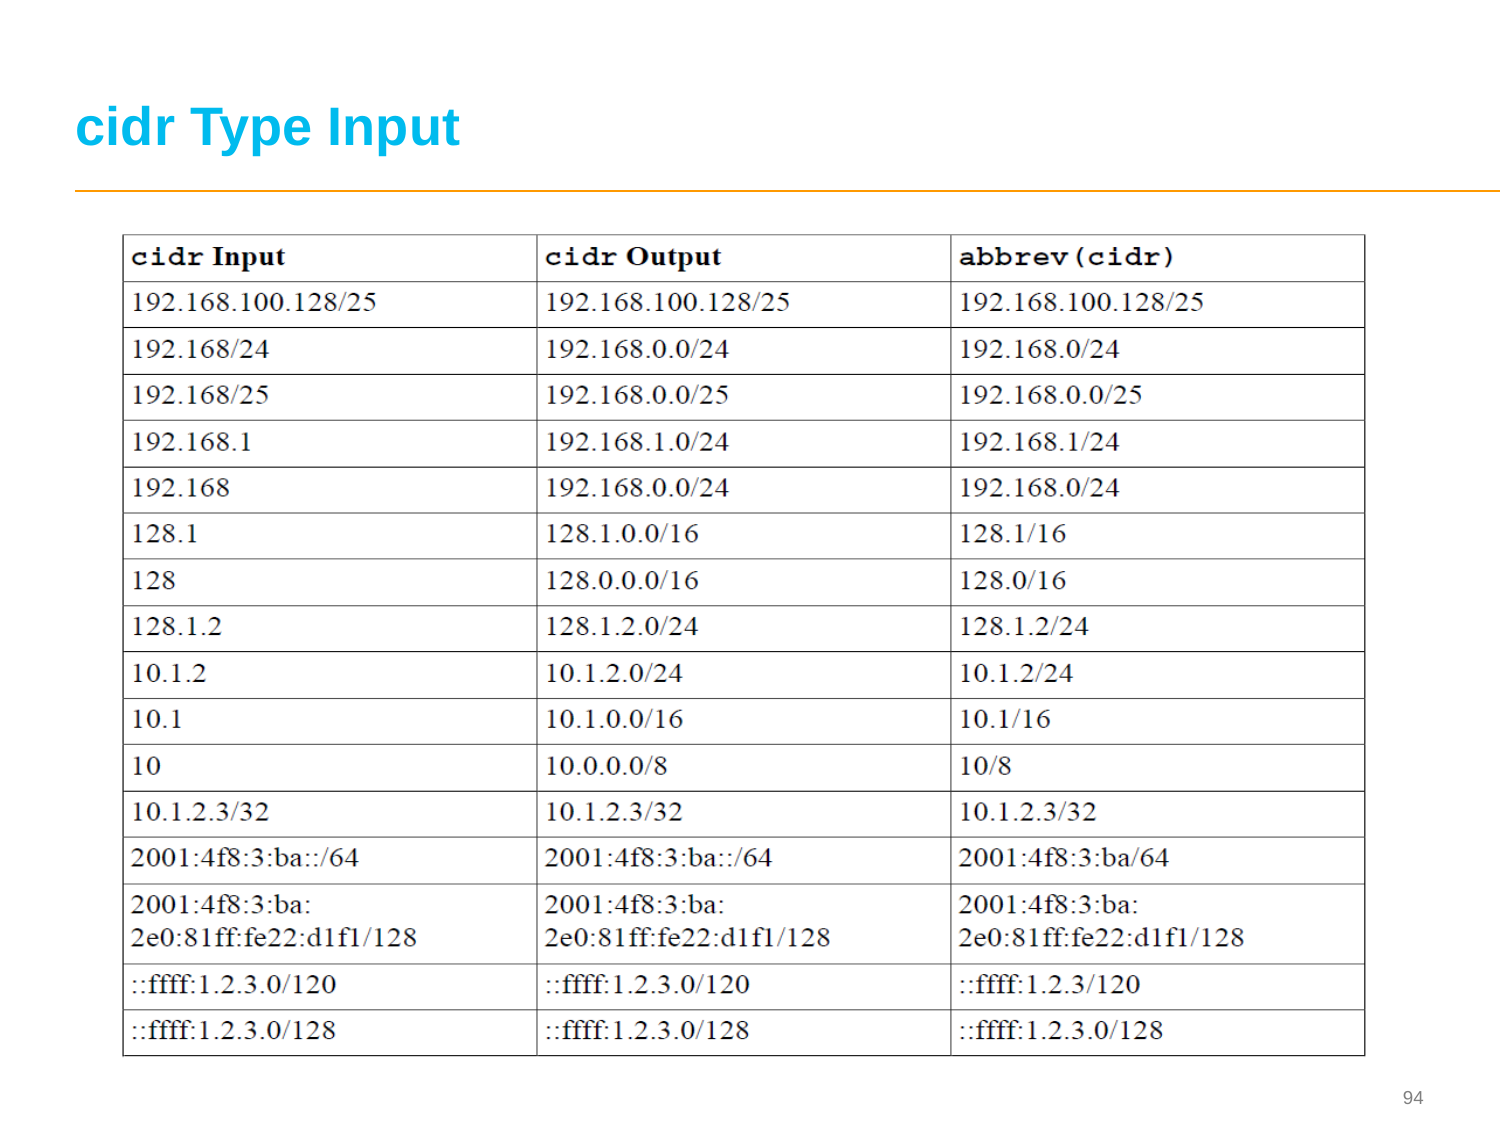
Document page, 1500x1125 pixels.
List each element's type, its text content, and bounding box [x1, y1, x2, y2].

title cidr Type Input [75, 27, 1422, 157]
picture [90, 214, 1382, 1069]
